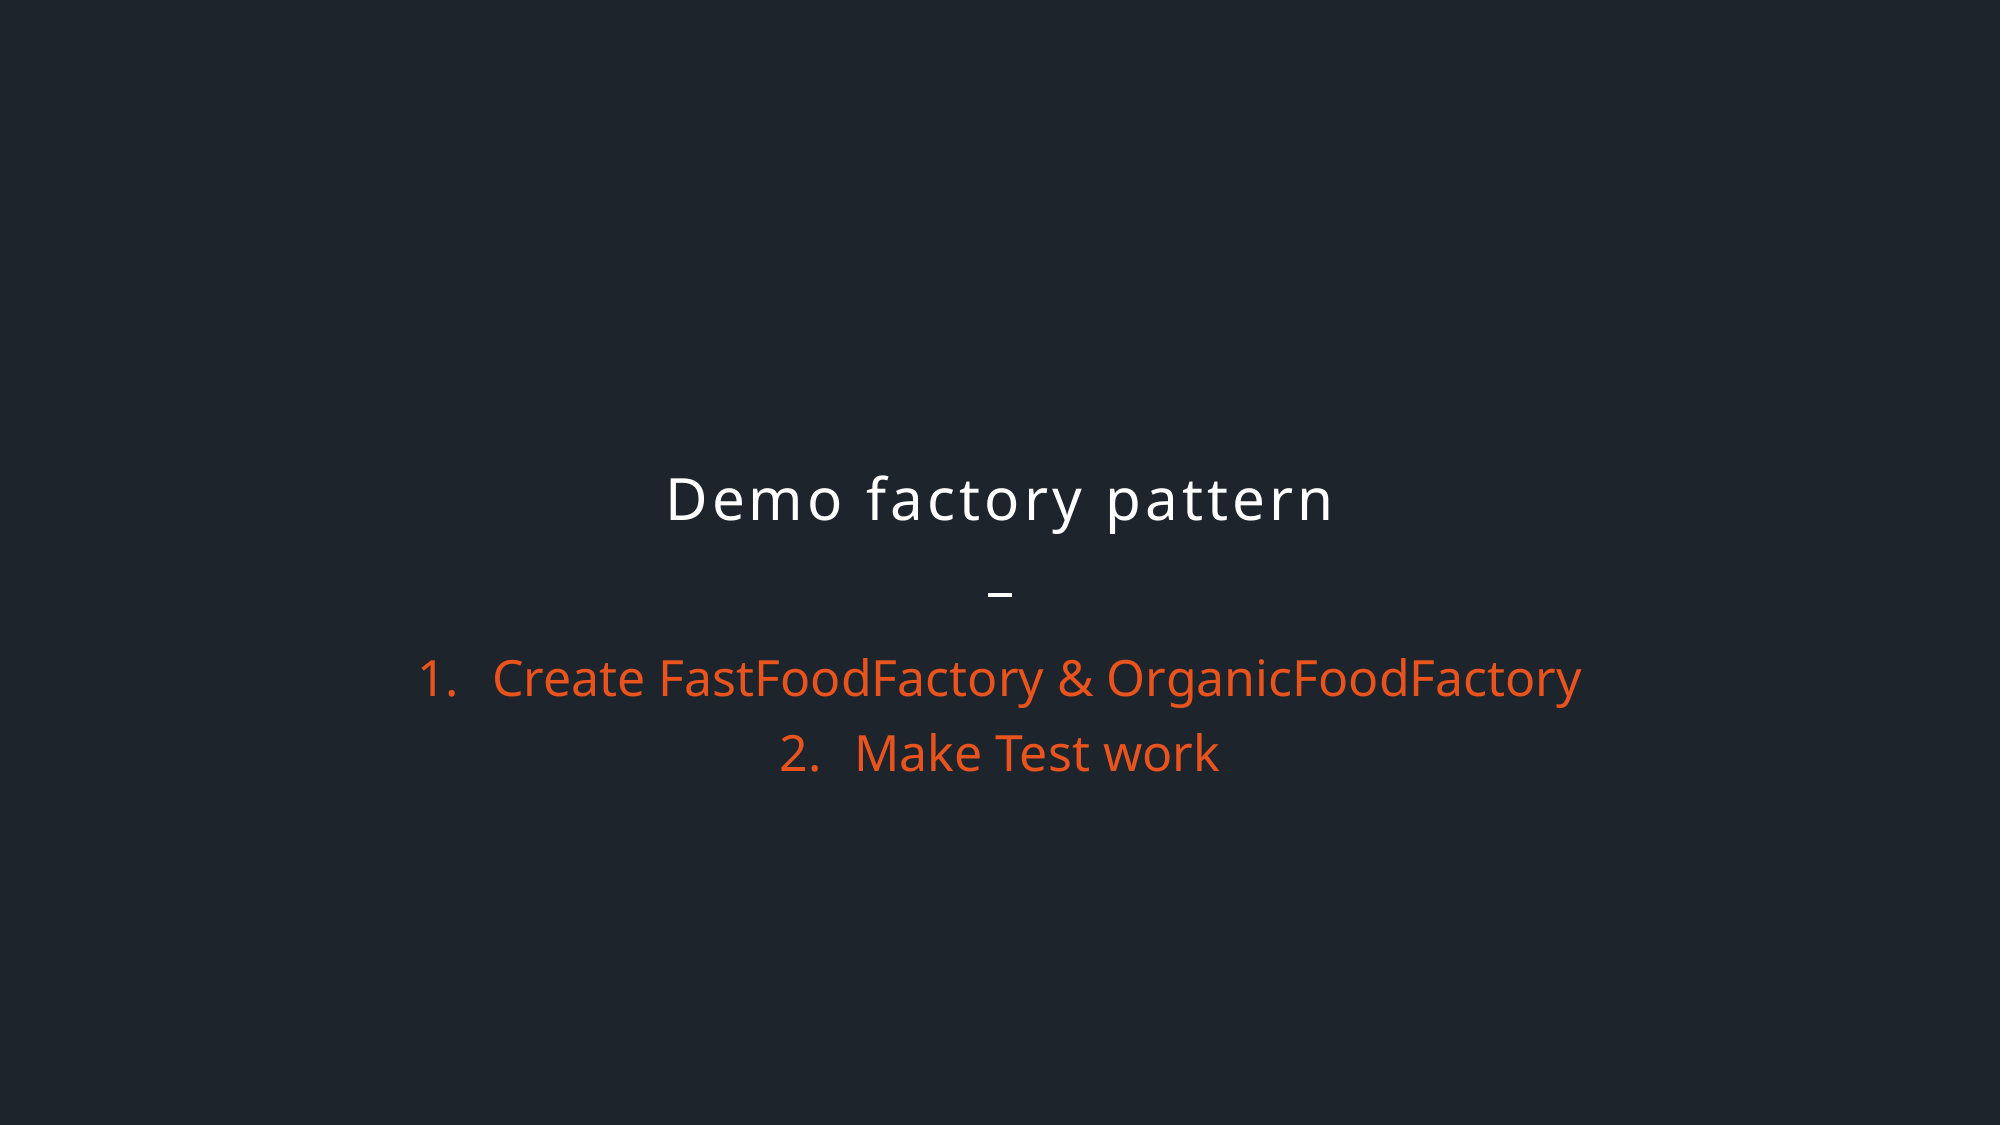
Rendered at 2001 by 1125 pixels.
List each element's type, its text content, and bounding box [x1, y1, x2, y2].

list Create FastFoodFactory & OrganicFoodFactory Make Test work [137, 646, 1863, 713]
title Demo factory pattern [137, 463, 1863, 530]
